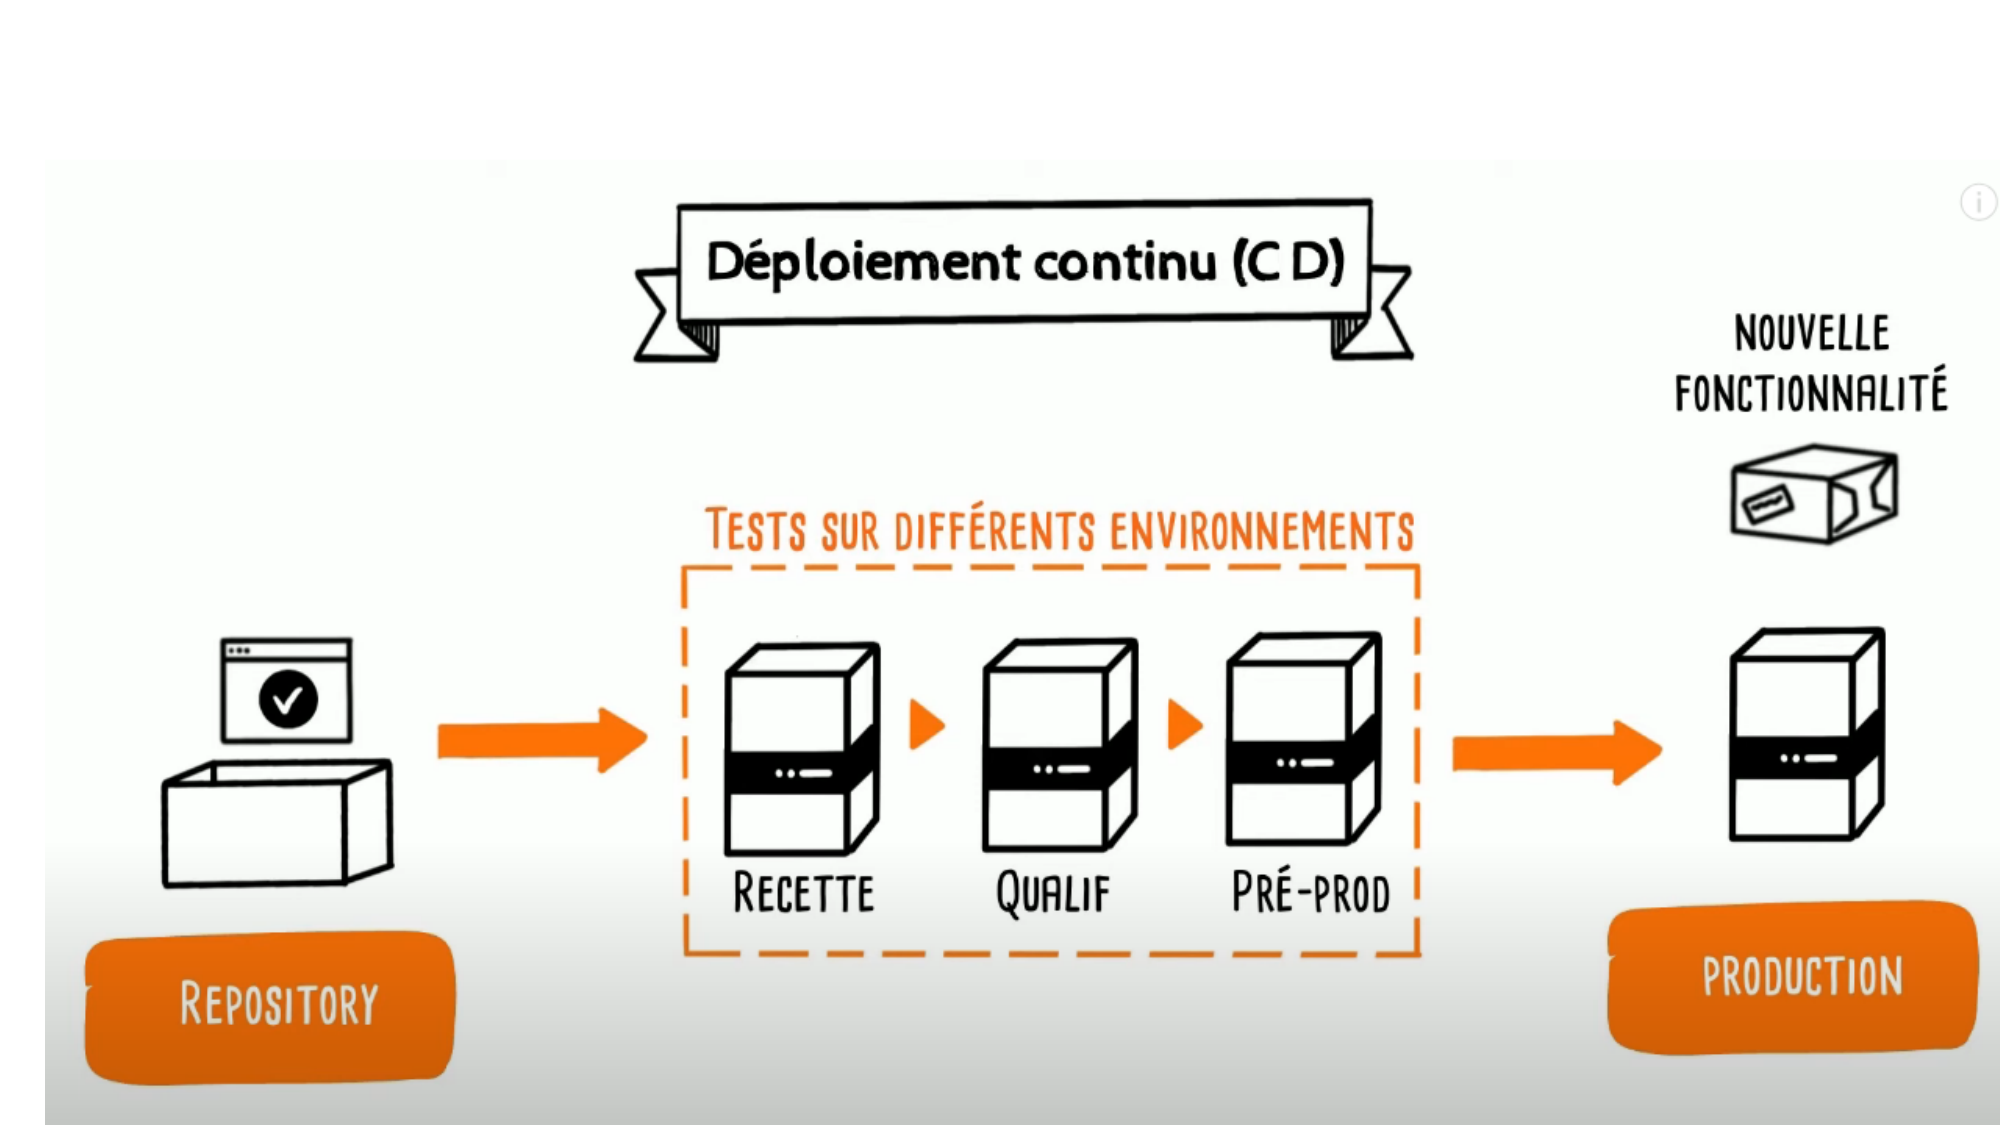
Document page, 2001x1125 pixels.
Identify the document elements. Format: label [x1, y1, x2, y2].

picture [45, 151, 2000, 1125]
